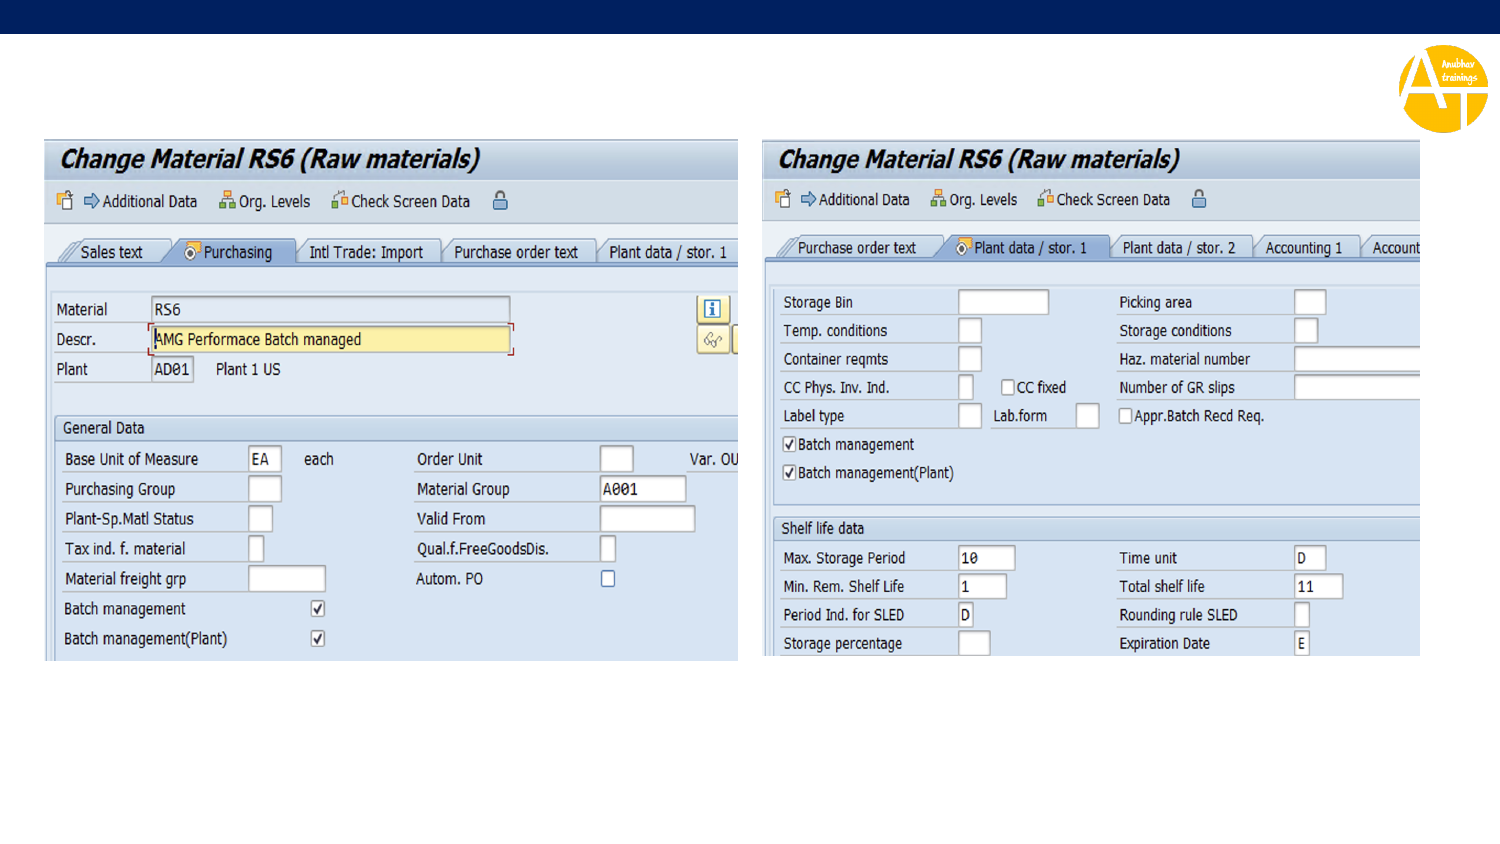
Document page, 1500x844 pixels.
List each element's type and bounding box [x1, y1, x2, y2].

picture [44, 139, 738, 661]
picture [762, 39, 1493, 656]
